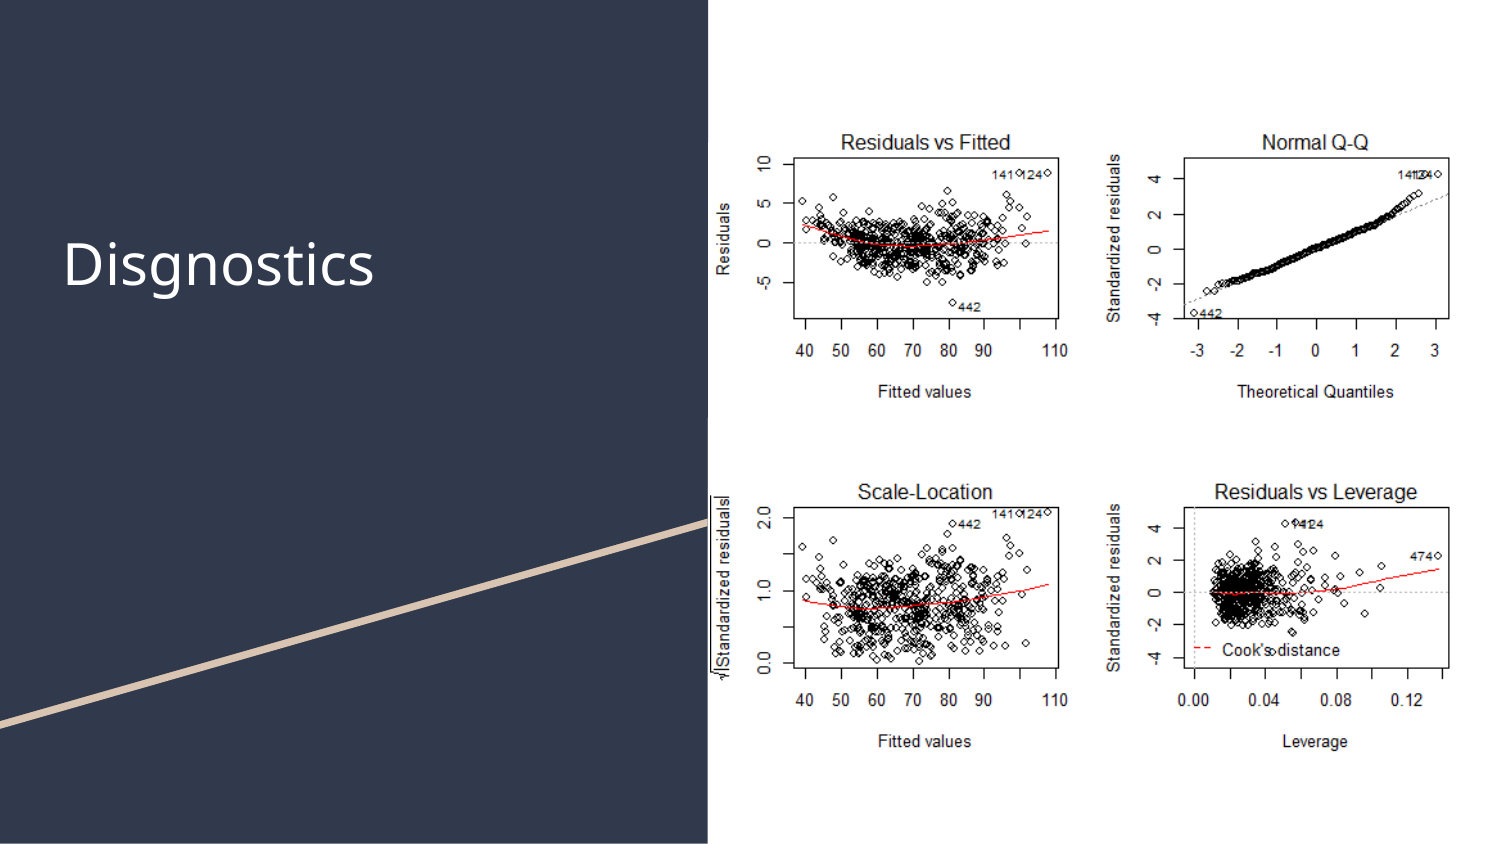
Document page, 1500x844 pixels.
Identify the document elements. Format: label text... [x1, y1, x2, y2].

picture [710, 74, 1493, 774]
title Disgnostics [48, 212, 656, 625]
